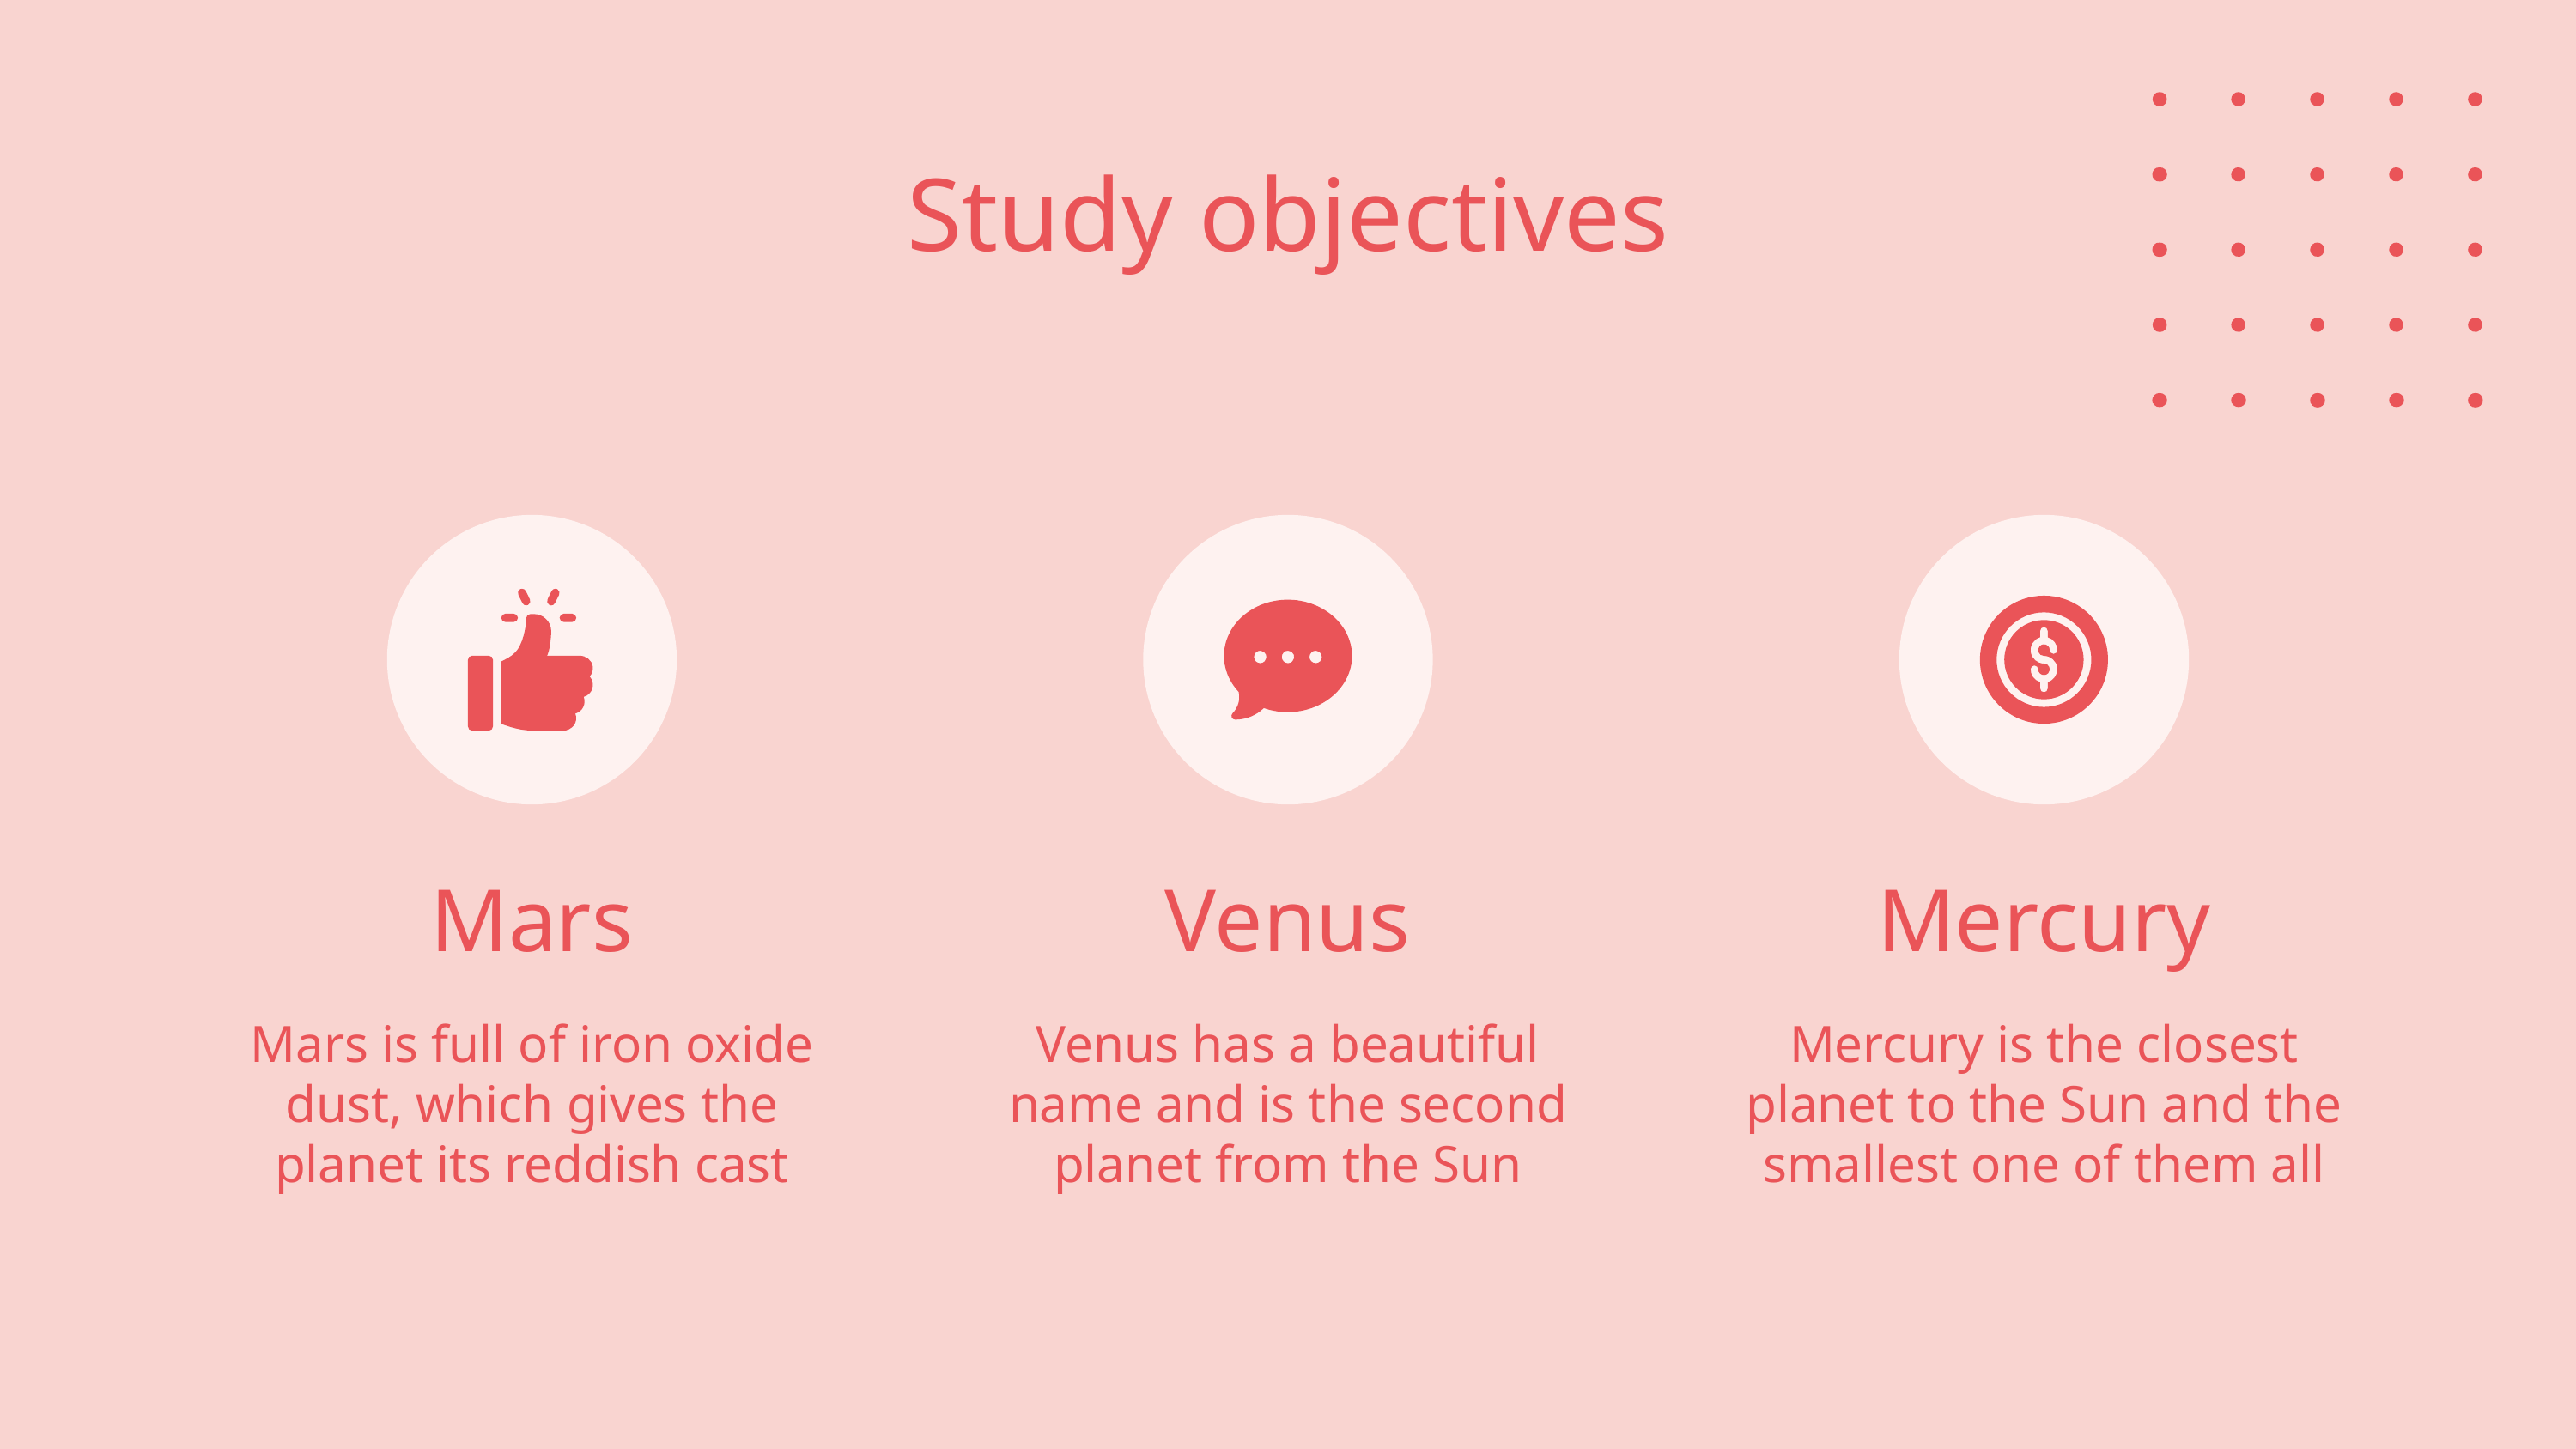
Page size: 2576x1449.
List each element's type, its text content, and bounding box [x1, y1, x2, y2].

title Mars [203, 843, 861, 992]
subtitle Mars is full of iron oxide dust, which gives the planet its reddish cast [203, 995, 861, 1210]
title Venus [958, 843, 1618, 992]
title Study objectives [203, 124, 2373, 287]
text_box [1143, 514, 1433, 805]
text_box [1979, 595, 2109, 724]
text_box [386, 514, 677, 805]
text_box [1224, 599, 1352, 720]
subtitle Venus has a beautiful name and is the second planet from the Sun [958, 995, 1618, 1210]
subtitle Mercury is the closest planet to the Sun and the smallest one of them all [1715, 995, 2373, 1210]
text_box [1899, 514, 2190, 805]
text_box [467, 588, 597, 731]
title Mercury [1715, 843, 2373, 992]
